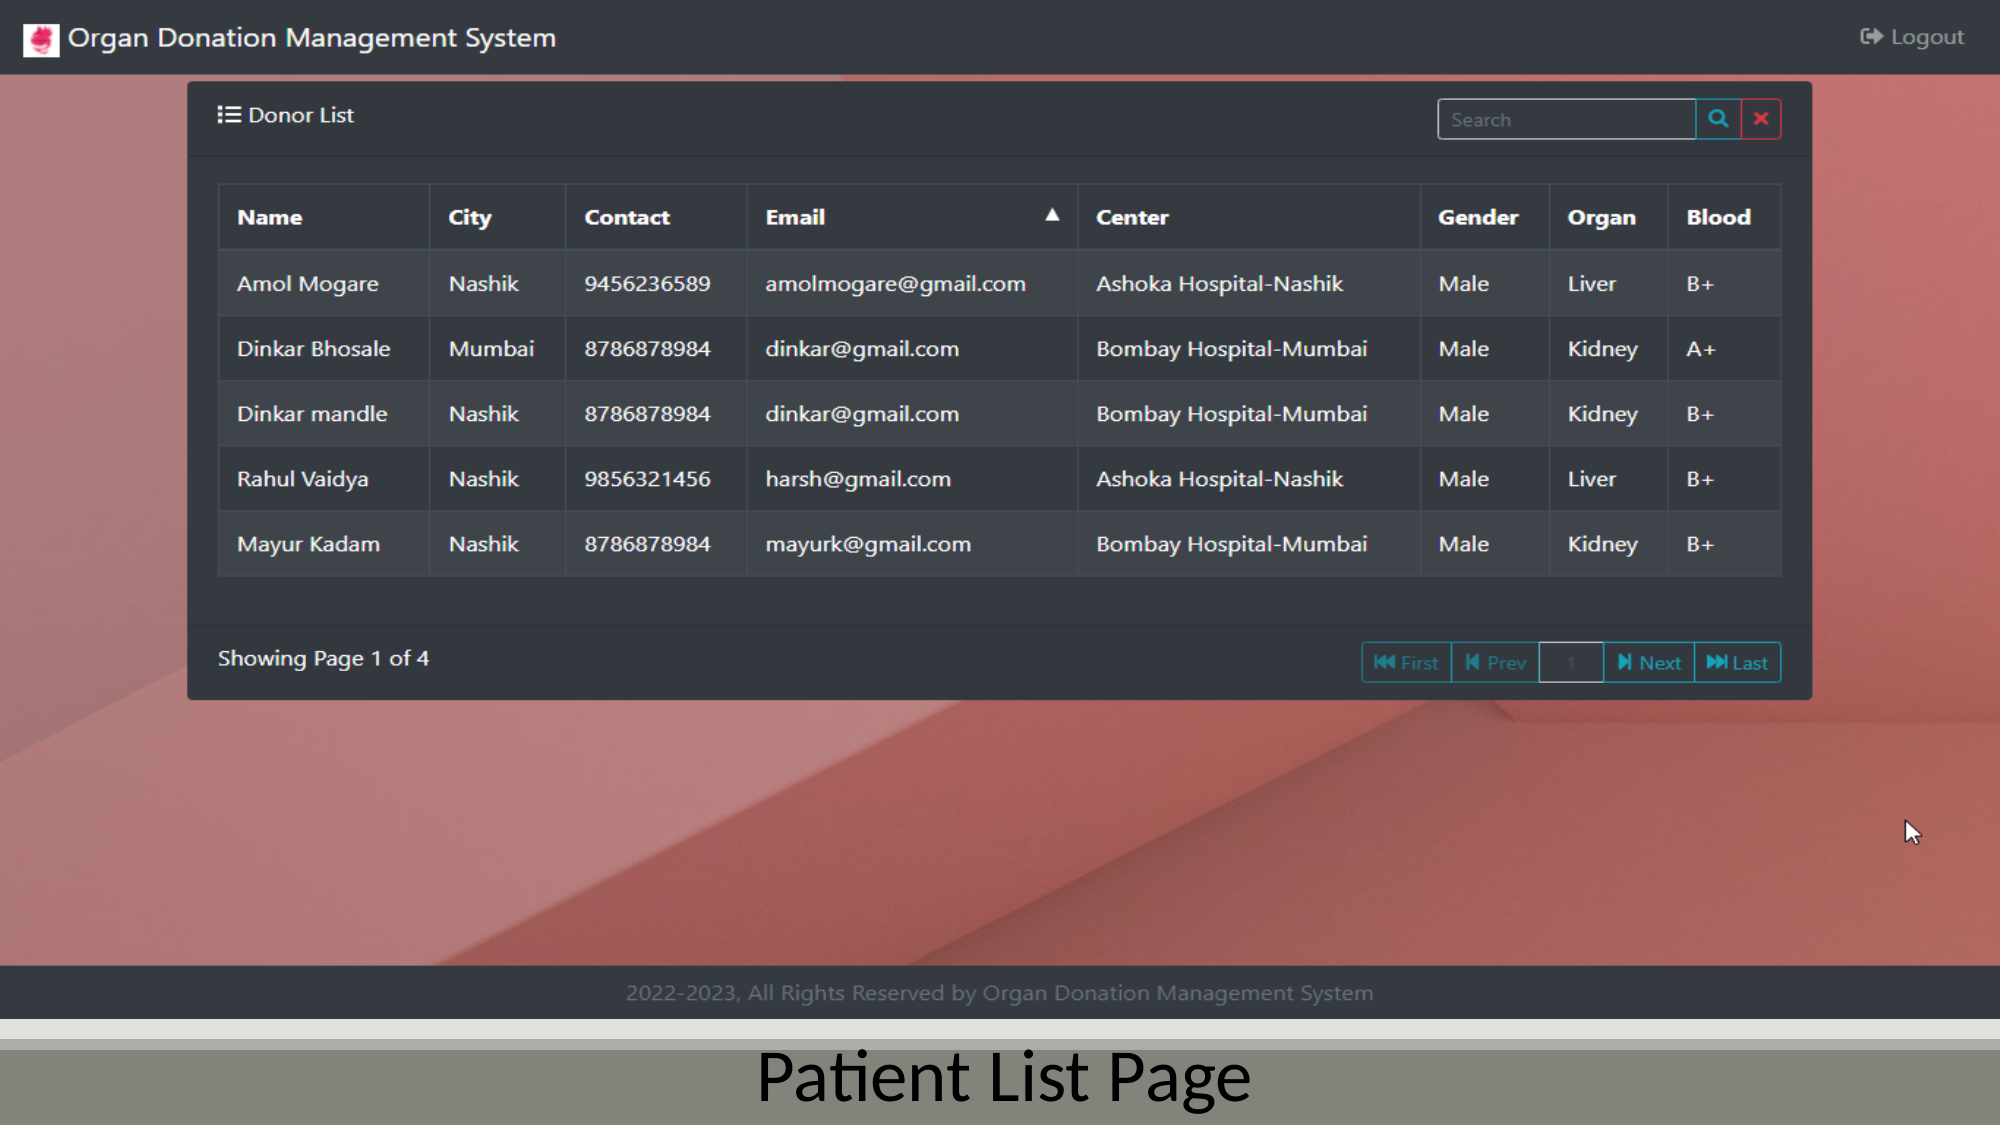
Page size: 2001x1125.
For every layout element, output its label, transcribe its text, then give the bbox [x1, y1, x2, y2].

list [0, 0, 2000, 1020]
text_box Patient List Page [704, 1027, 1306, 1124]
